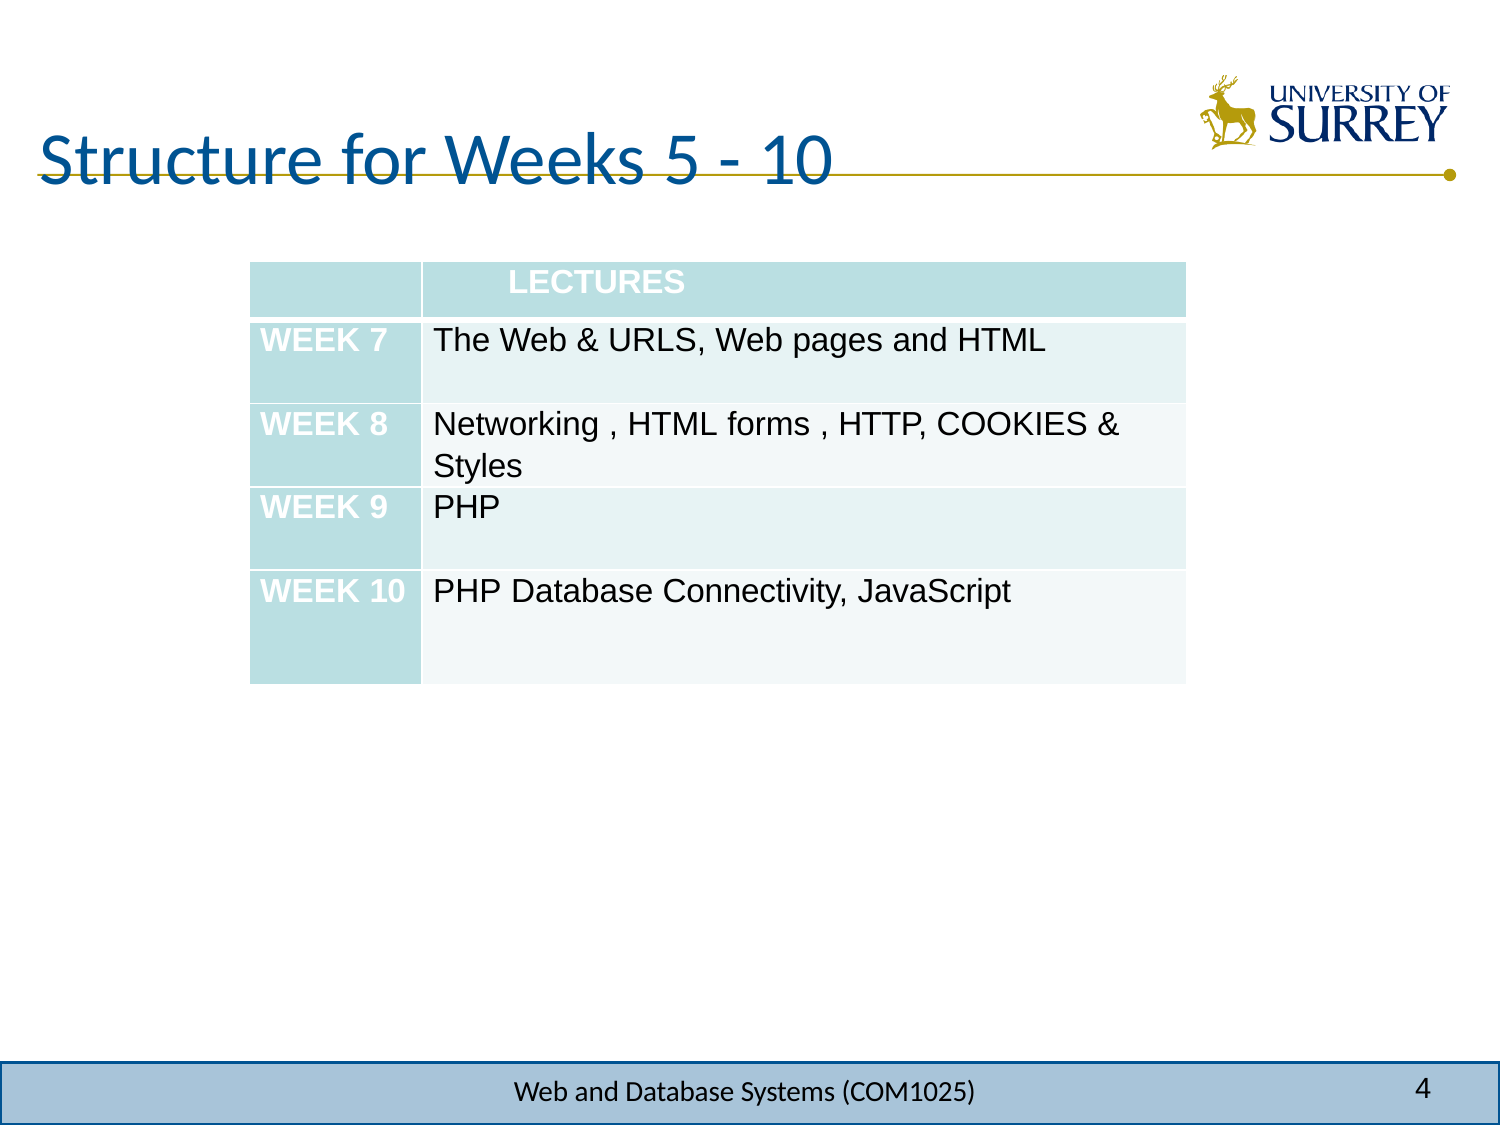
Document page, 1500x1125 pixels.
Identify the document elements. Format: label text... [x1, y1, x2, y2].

table_cell WEEK 10 [250, 571, 421, 684]
table_header [250, 262, 421, 317]
table_cell WEEK 9 [250, 488, 421, 569]
table_cell PHP [423, 488, 1186, 569]
table_cell Networking , HTML forms , HTTP, COOKIES & Styles [423, 404, 1186, 486]
table_cell PHP Database Connectivity, JavaScript [423, 571, 1186, 684]
picture [1200, 75, 1450, 150]
table_cell WEEK 8 [250, 404, 421, 486]
table_header LECTURES [423, 262, 1186, 317]
slide_number 4 [1408, 1069, 1456, 1125]
table_cell The Web & URLS, Web pages and HTML [423, 323, 1186, 403]
table_cell WEEK 7 [250, 323, 421, 403]
title Structure for Weeks 5 - 10 [37, 70, 1184, 298]
footer Web and Database Systems (COM1025) [511, 1077, 985, 1125]
